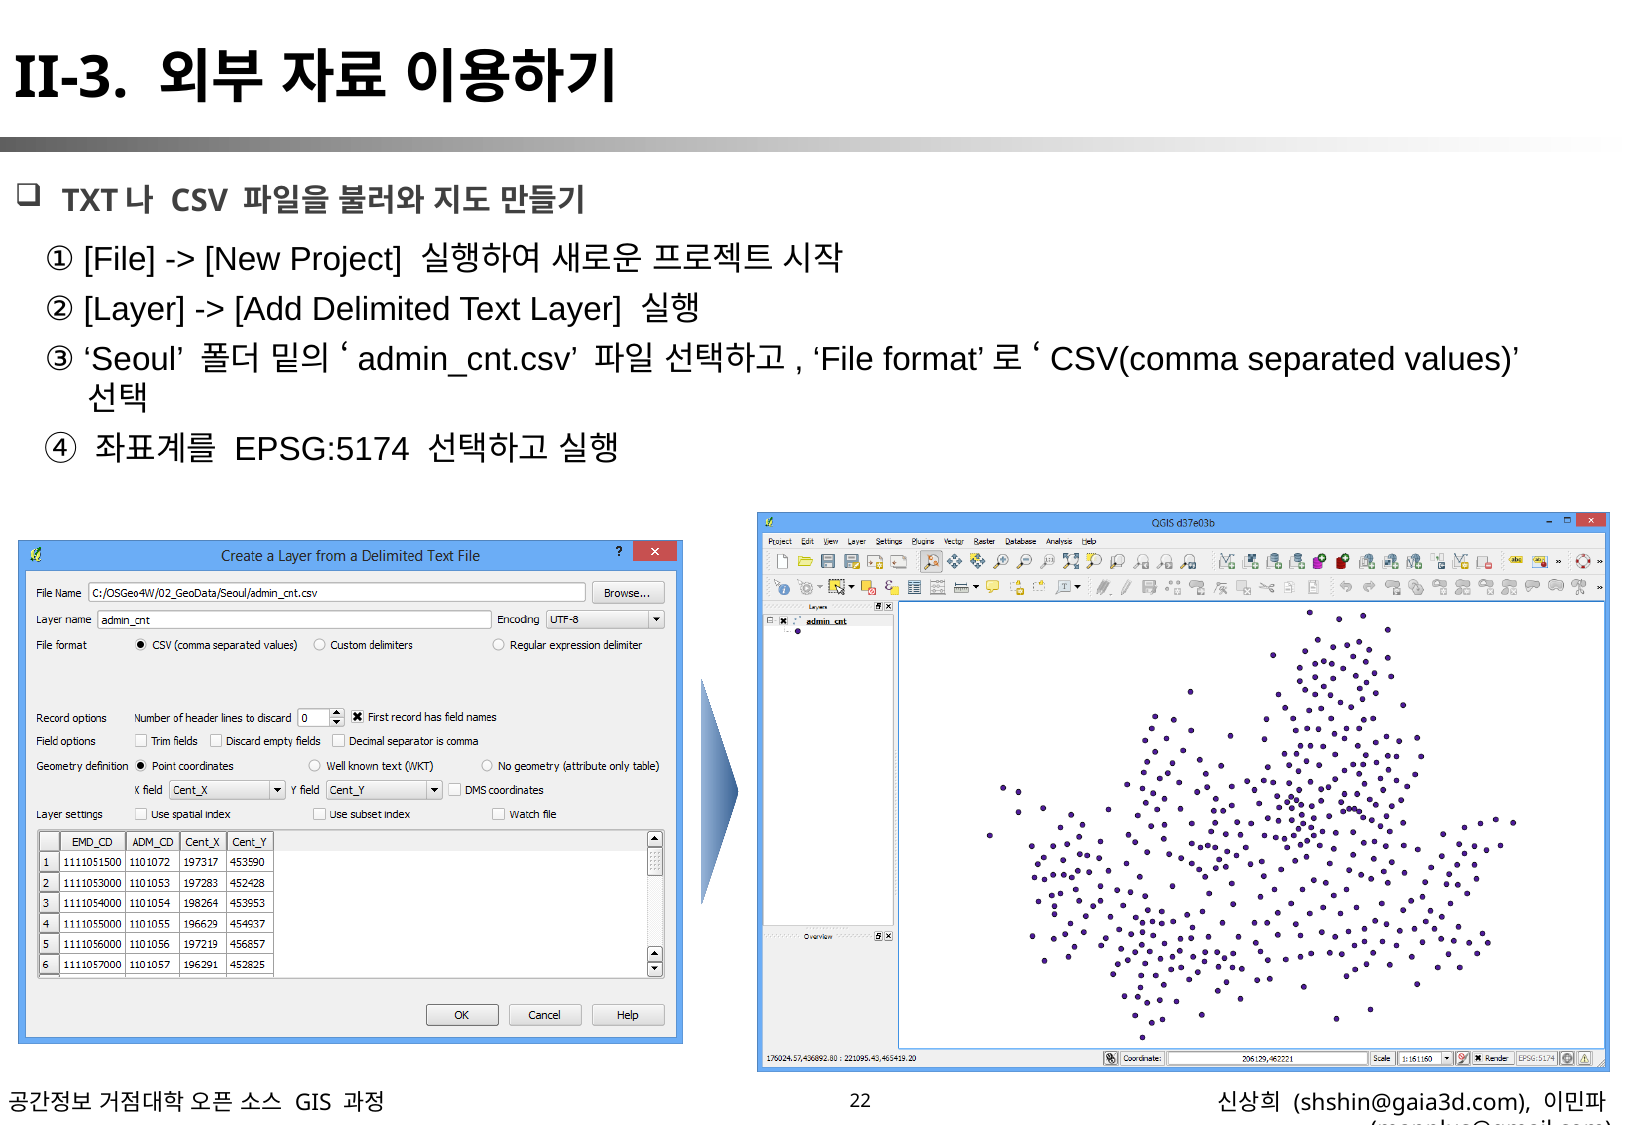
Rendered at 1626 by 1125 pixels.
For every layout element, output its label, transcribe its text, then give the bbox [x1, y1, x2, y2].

text_box [701, 679, 739, 905]
text_box TXT나 CSV 파일을 불러와 지도 만들기 [0, 148, 1577, 231]
picture [18, 539, 683, 1044]
slide_number 22 [670, 1086, 1050, 1118]
text_box II-3. 외부 자료 이용하기 [0, 0, 1478, 149]
picture [757, 512, 1610, 1072]
text_box ① [File] -> [New Project] 실행하여 새로운 프로젝트 시작 ② [Layer] -> [Add Delimited Text Layer] 실행 ③ ‘Seoul’ 폴더 밑의 ‘admin_cnt.csv’ 파일 선택하고, ‘File format’로 ‘CSV(comma separated values)’ 선택 ④ 좌표계를 EPSG:5174 선택하고 실행 [44, 237, 1575, 468]
